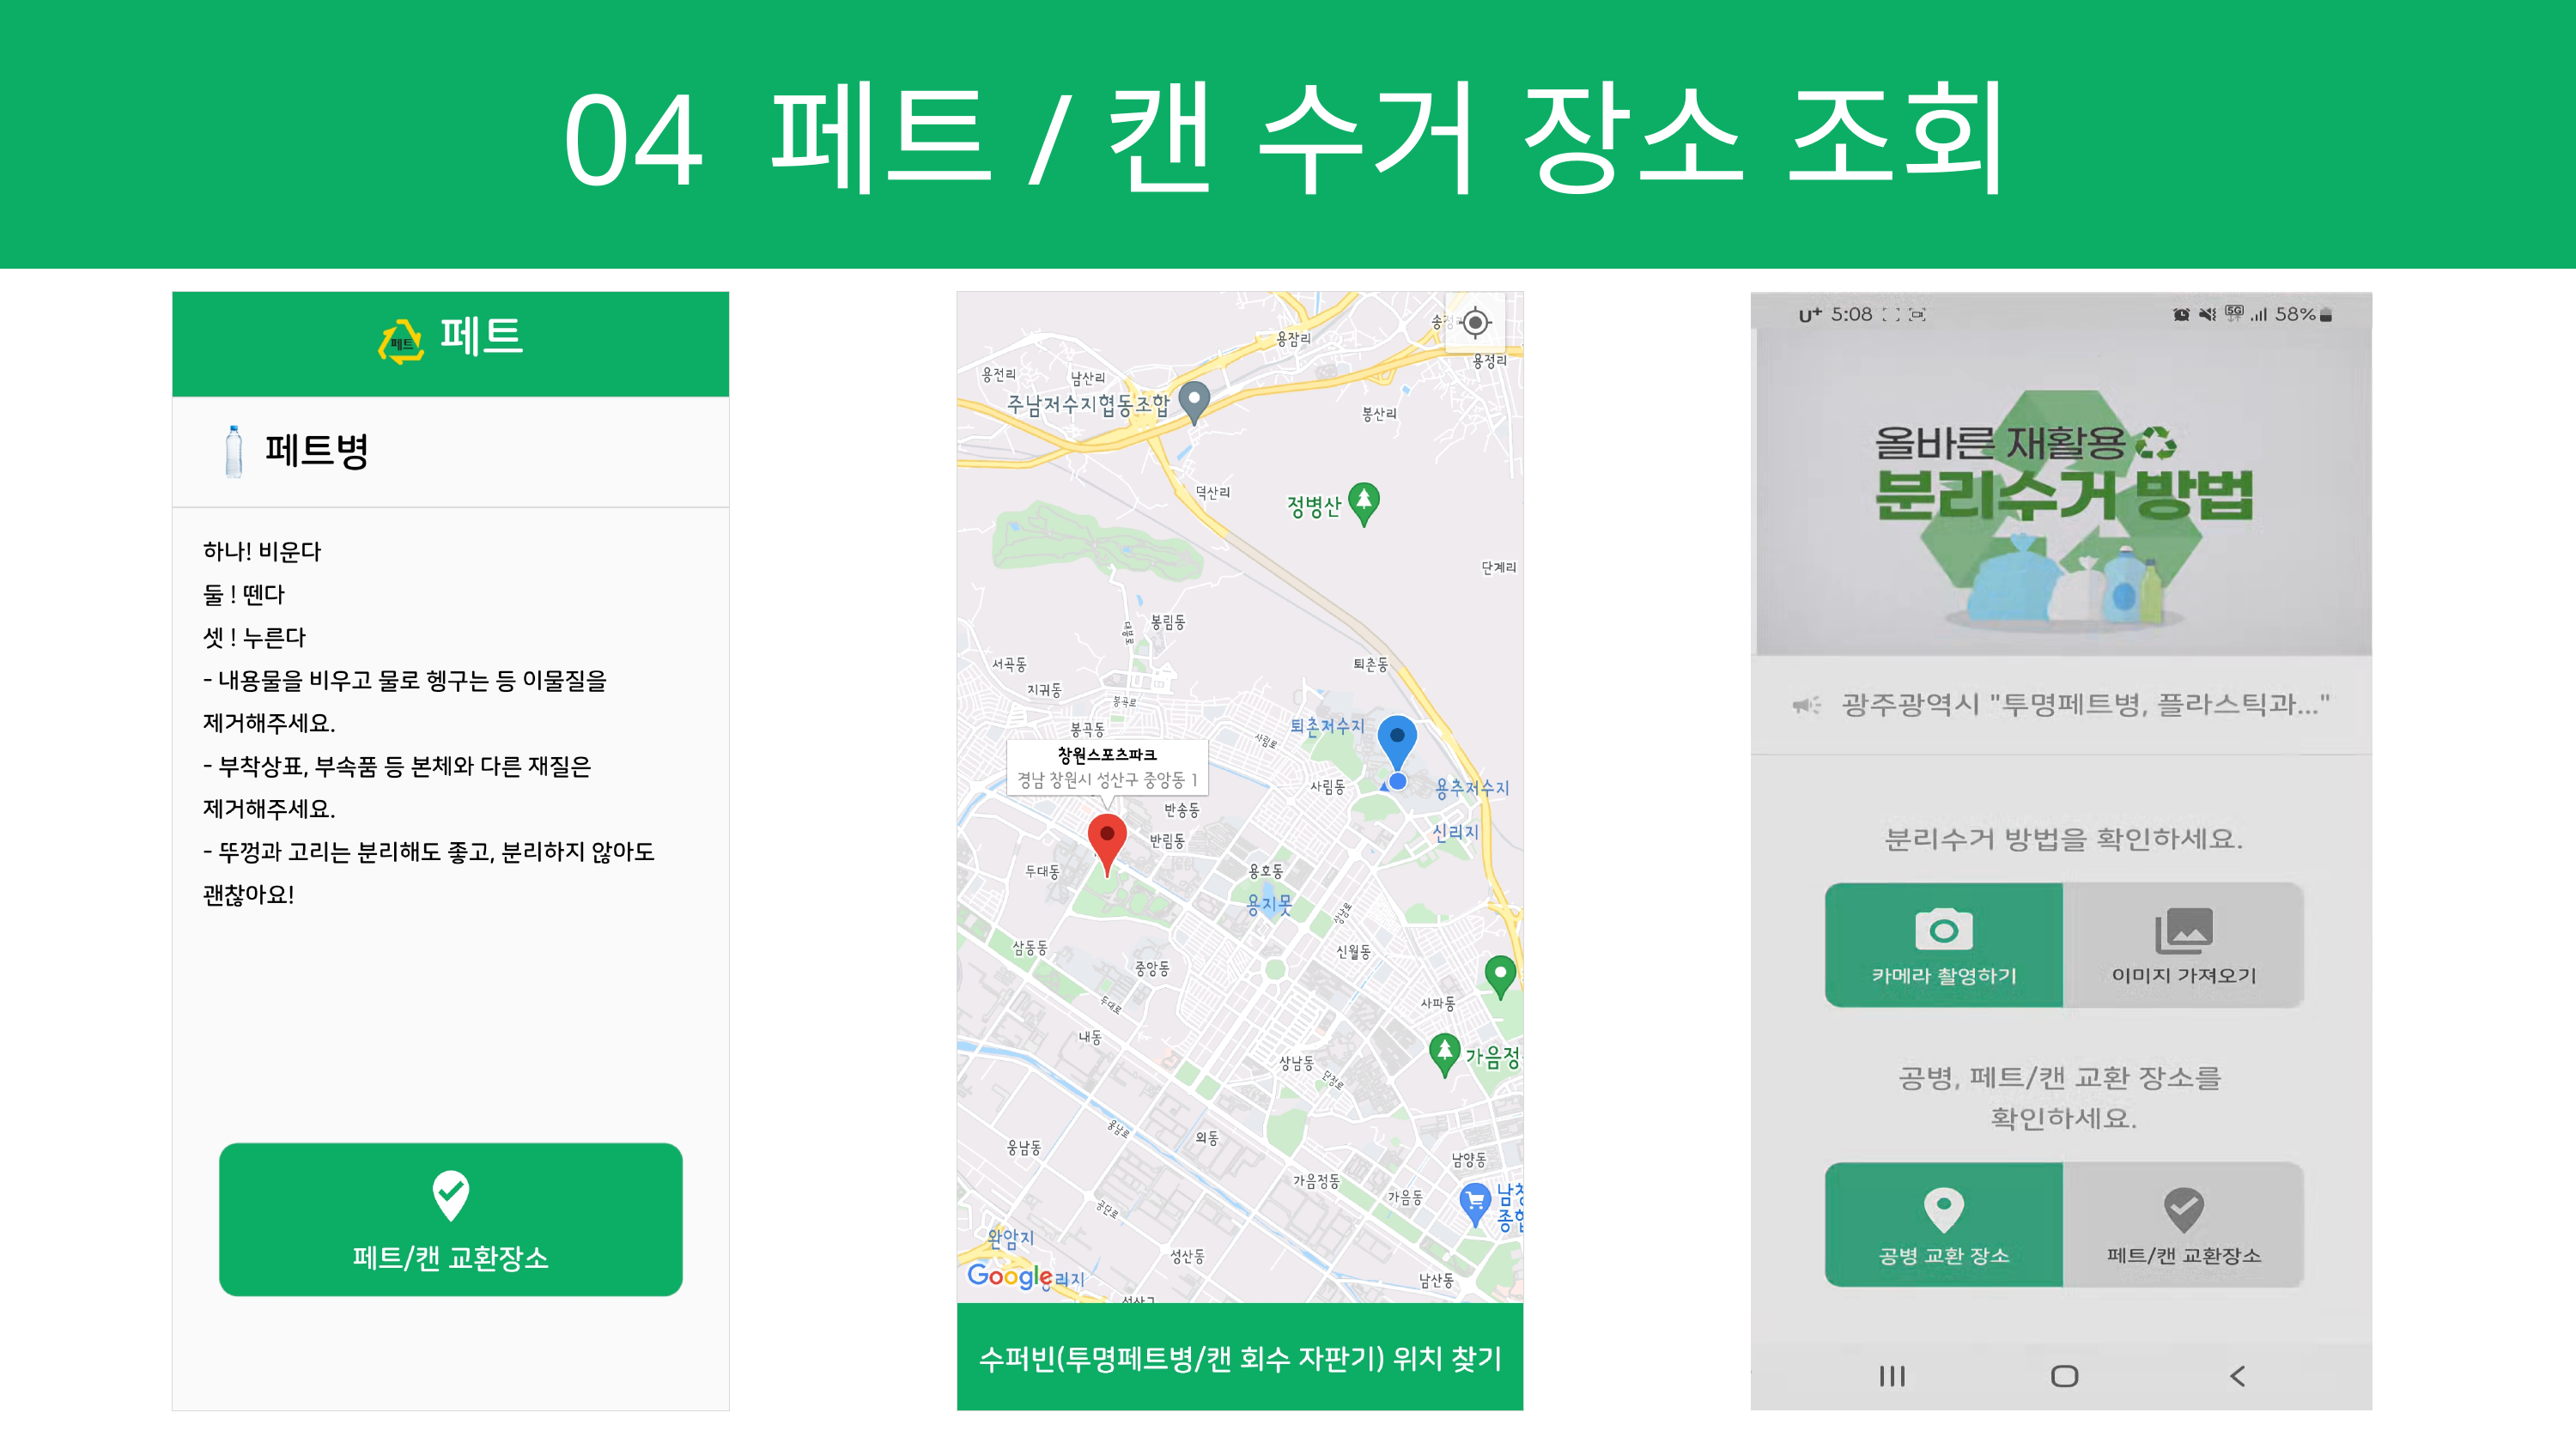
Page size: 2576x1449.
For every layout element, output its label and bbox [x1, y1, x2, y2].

picture [956, 291, 1524, 1411]
text_box [0, 0, 2576, 269]
text_box [227, 72, 2349, 351]
text_box [1750, 291, 2373, 1411]
picture [171, 291, 730, 1411]
